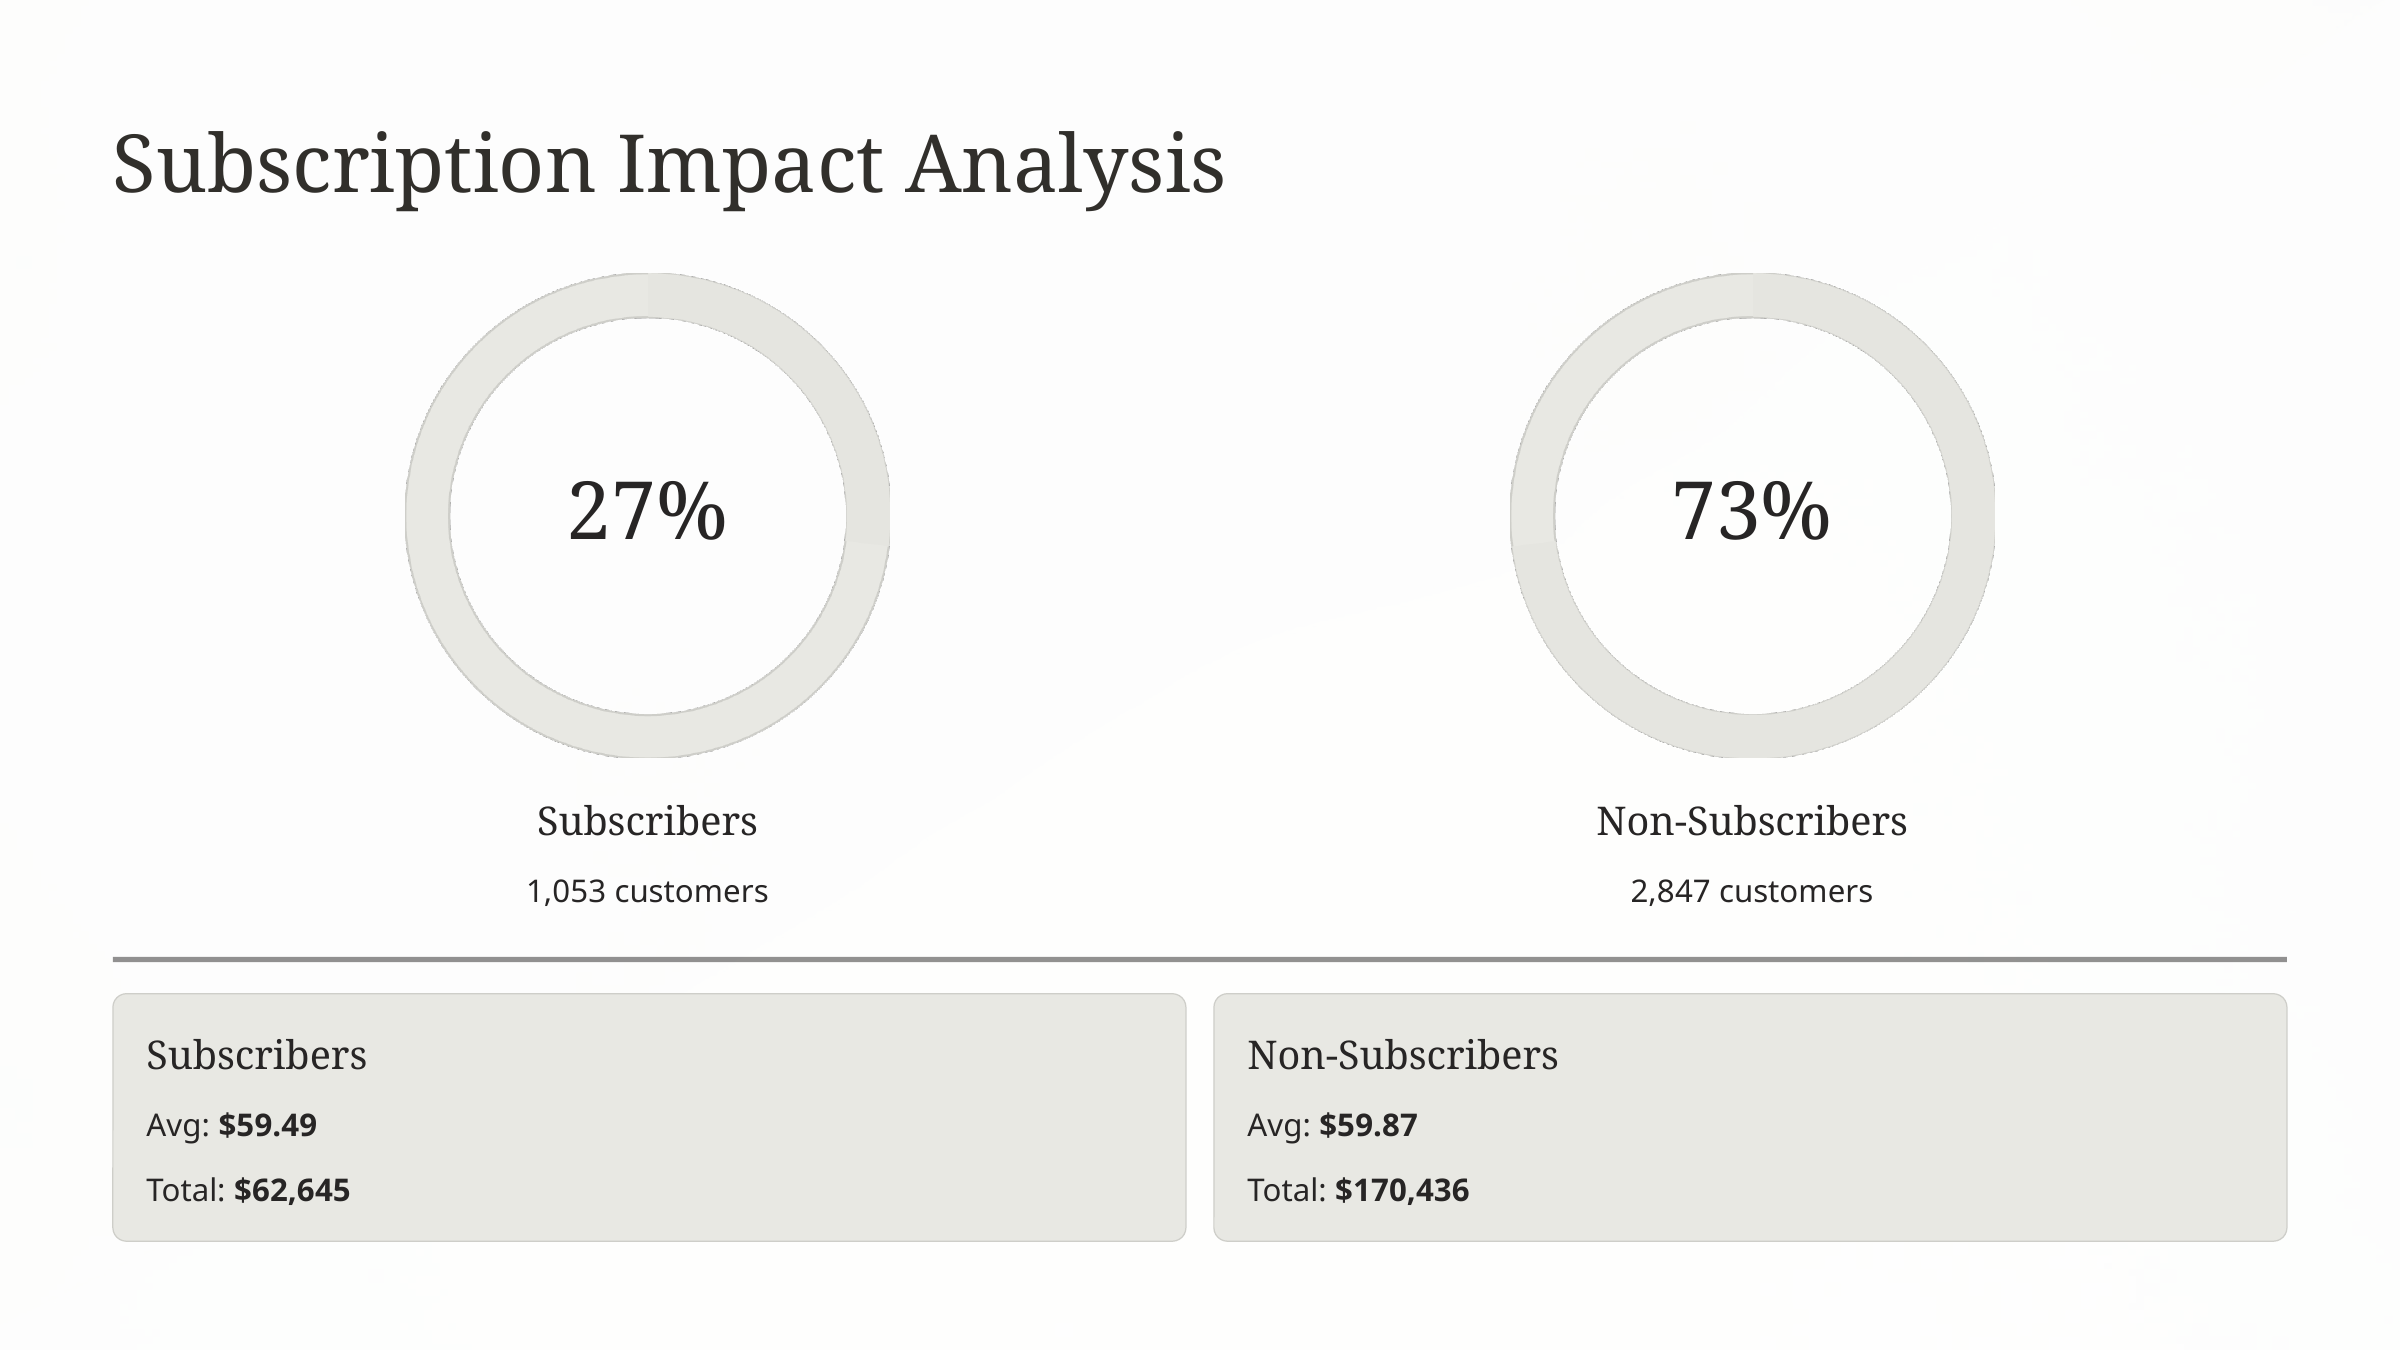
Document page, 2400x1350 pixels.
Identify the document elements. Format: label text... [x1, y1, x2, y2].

picture [405, 273, 890, 758]
text_box [112, 993, 1186, 1242]
text_box Non-Subscribers [1550, 793, 1954, 845]
text_box [1213, 993, 2287, 1242]
text_box 2,847 customers [1217, 861, 2287, 910]
text_box Subscription Impact Analysis [112, 108, 1159, 210]
text_box Total: $62,645 [146, 1159, 1153, 1208]
picture [1510, 273, 1995, 758]
text_box Avg: $59.87 [1247, 1094, 2254, 1143]
text_box Non-Subscribers [1247, 1027, 1651, 1078]
text_box 1,053 customers [112, 861, 1183, 910]
text_box [112, 956, 2287, 963]
text_box Avg: $59.49 [146, 1094, 1153, 1143]
text_box Subscribers [445, 793, 850, 845]
text_box Subscribers [146, 1027, 550, 1078]
text_box Total: $170,436 [1247, 1159, 2254, 1208]
